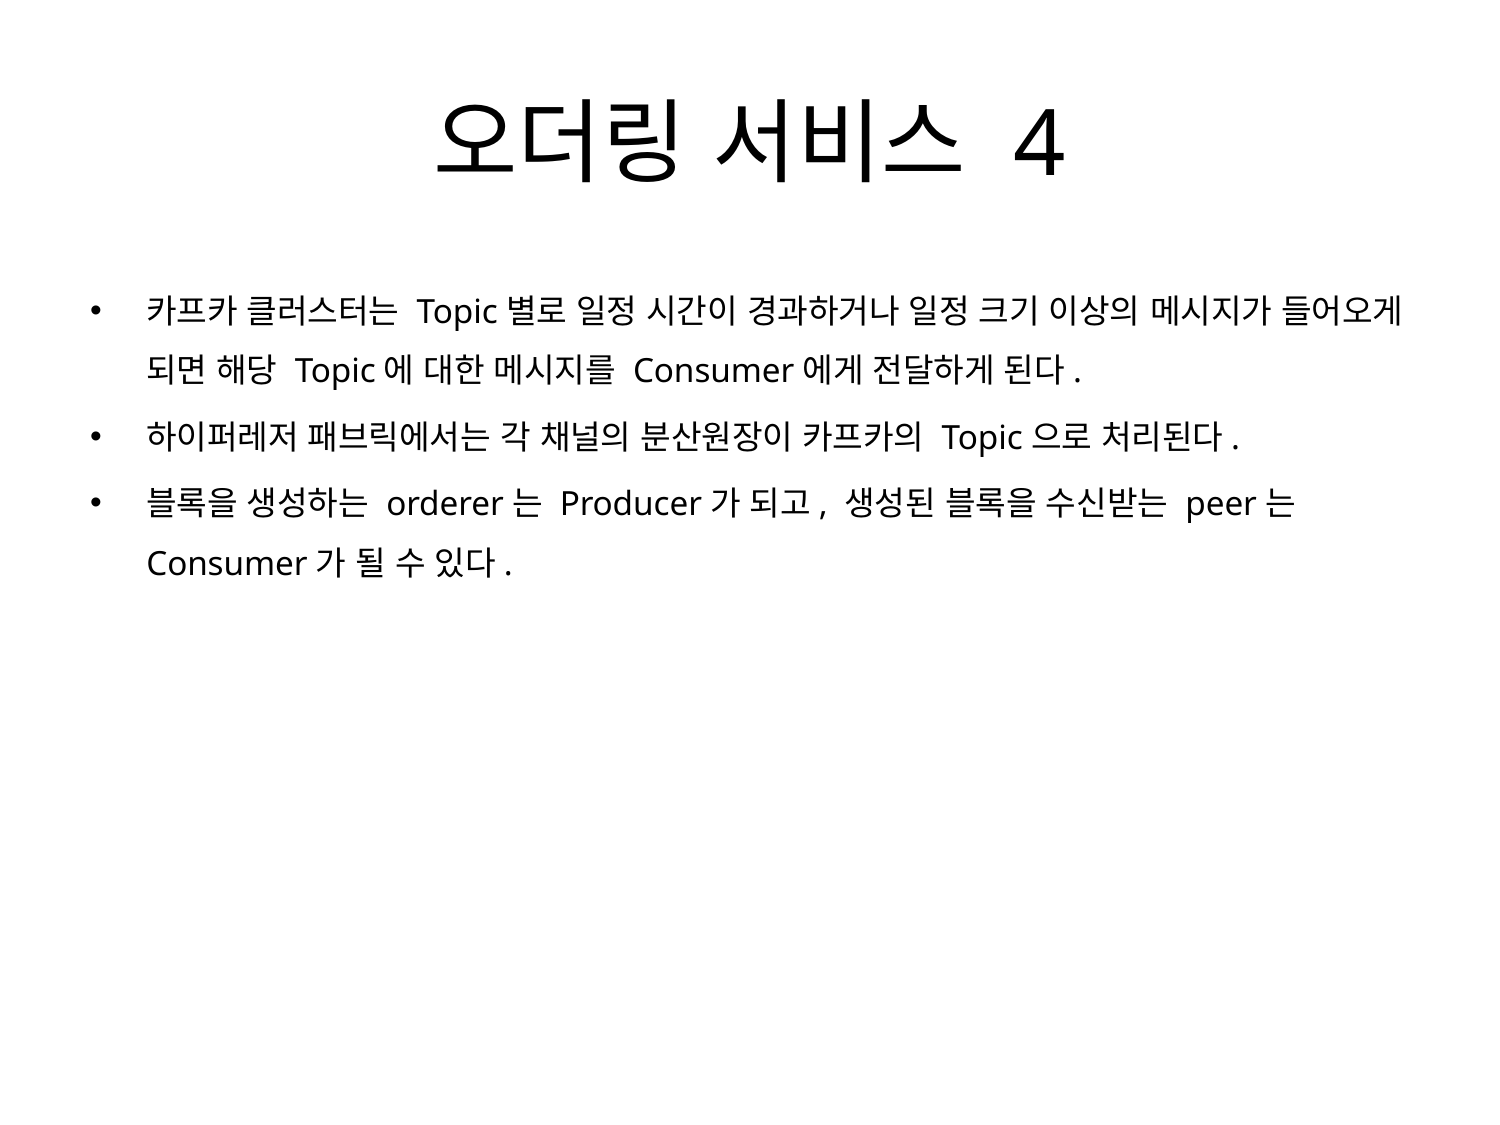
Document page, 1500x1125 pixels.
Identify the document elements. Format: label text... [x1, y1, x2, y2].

list 카프카 클러스터는 Topic별로 일정 시간이 경과하거나 일정 크기 이상의 메시지가 들어오게 되면 해당 Topic에 대한 메시지를 Consumer에게 전달하게 된다. 하이퍼레저 패브릭에서는 각 채널의 분산원장이 카프카의 Topic으로 처리된다. 블록을 생성하는 orderer는 Producer가 되고, 생성된 블록을 수신받는 peer는 Consumer가 될 수 있다. [75, 262, 1425, 1005]
title 오더링 서비스 4 [75, 45, 1425, 233]
